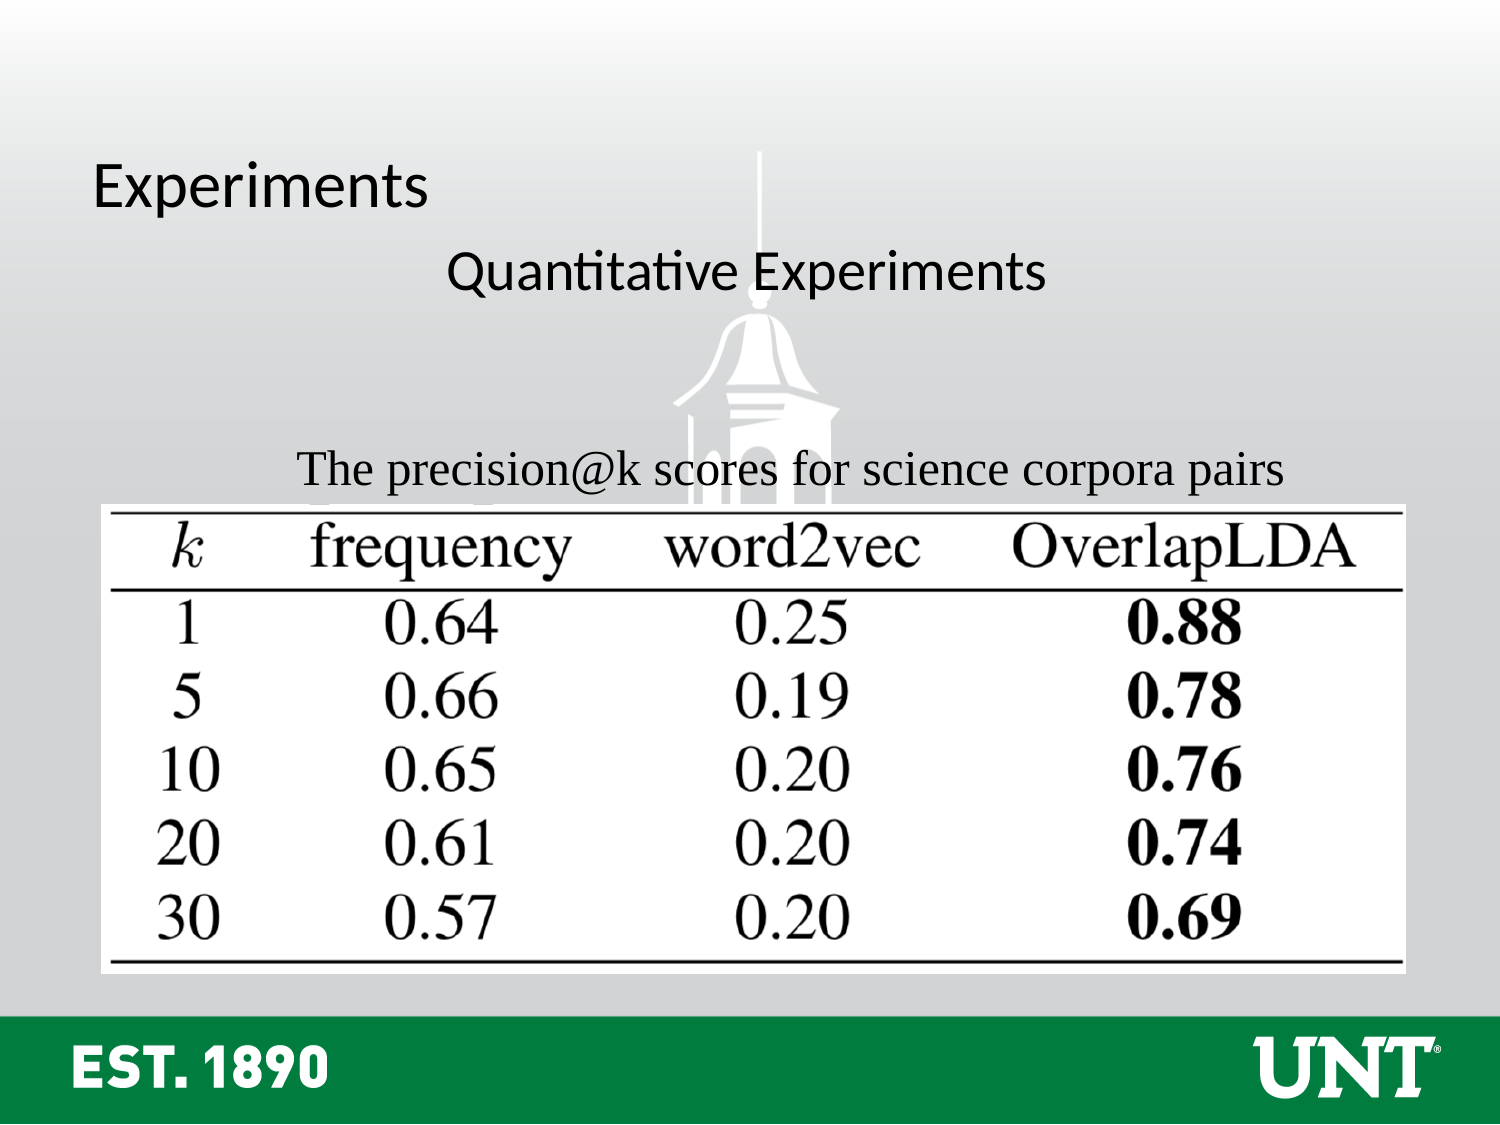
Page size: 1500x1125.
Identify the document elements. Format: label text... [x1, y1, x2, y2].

text_box The precision@k scores for science corpora pairs [281, 428, 1323, 502]
picture [0, 0, 1500, 1125]
list Experiments Quantitative Experiments [77, 132, 1430, 920]
